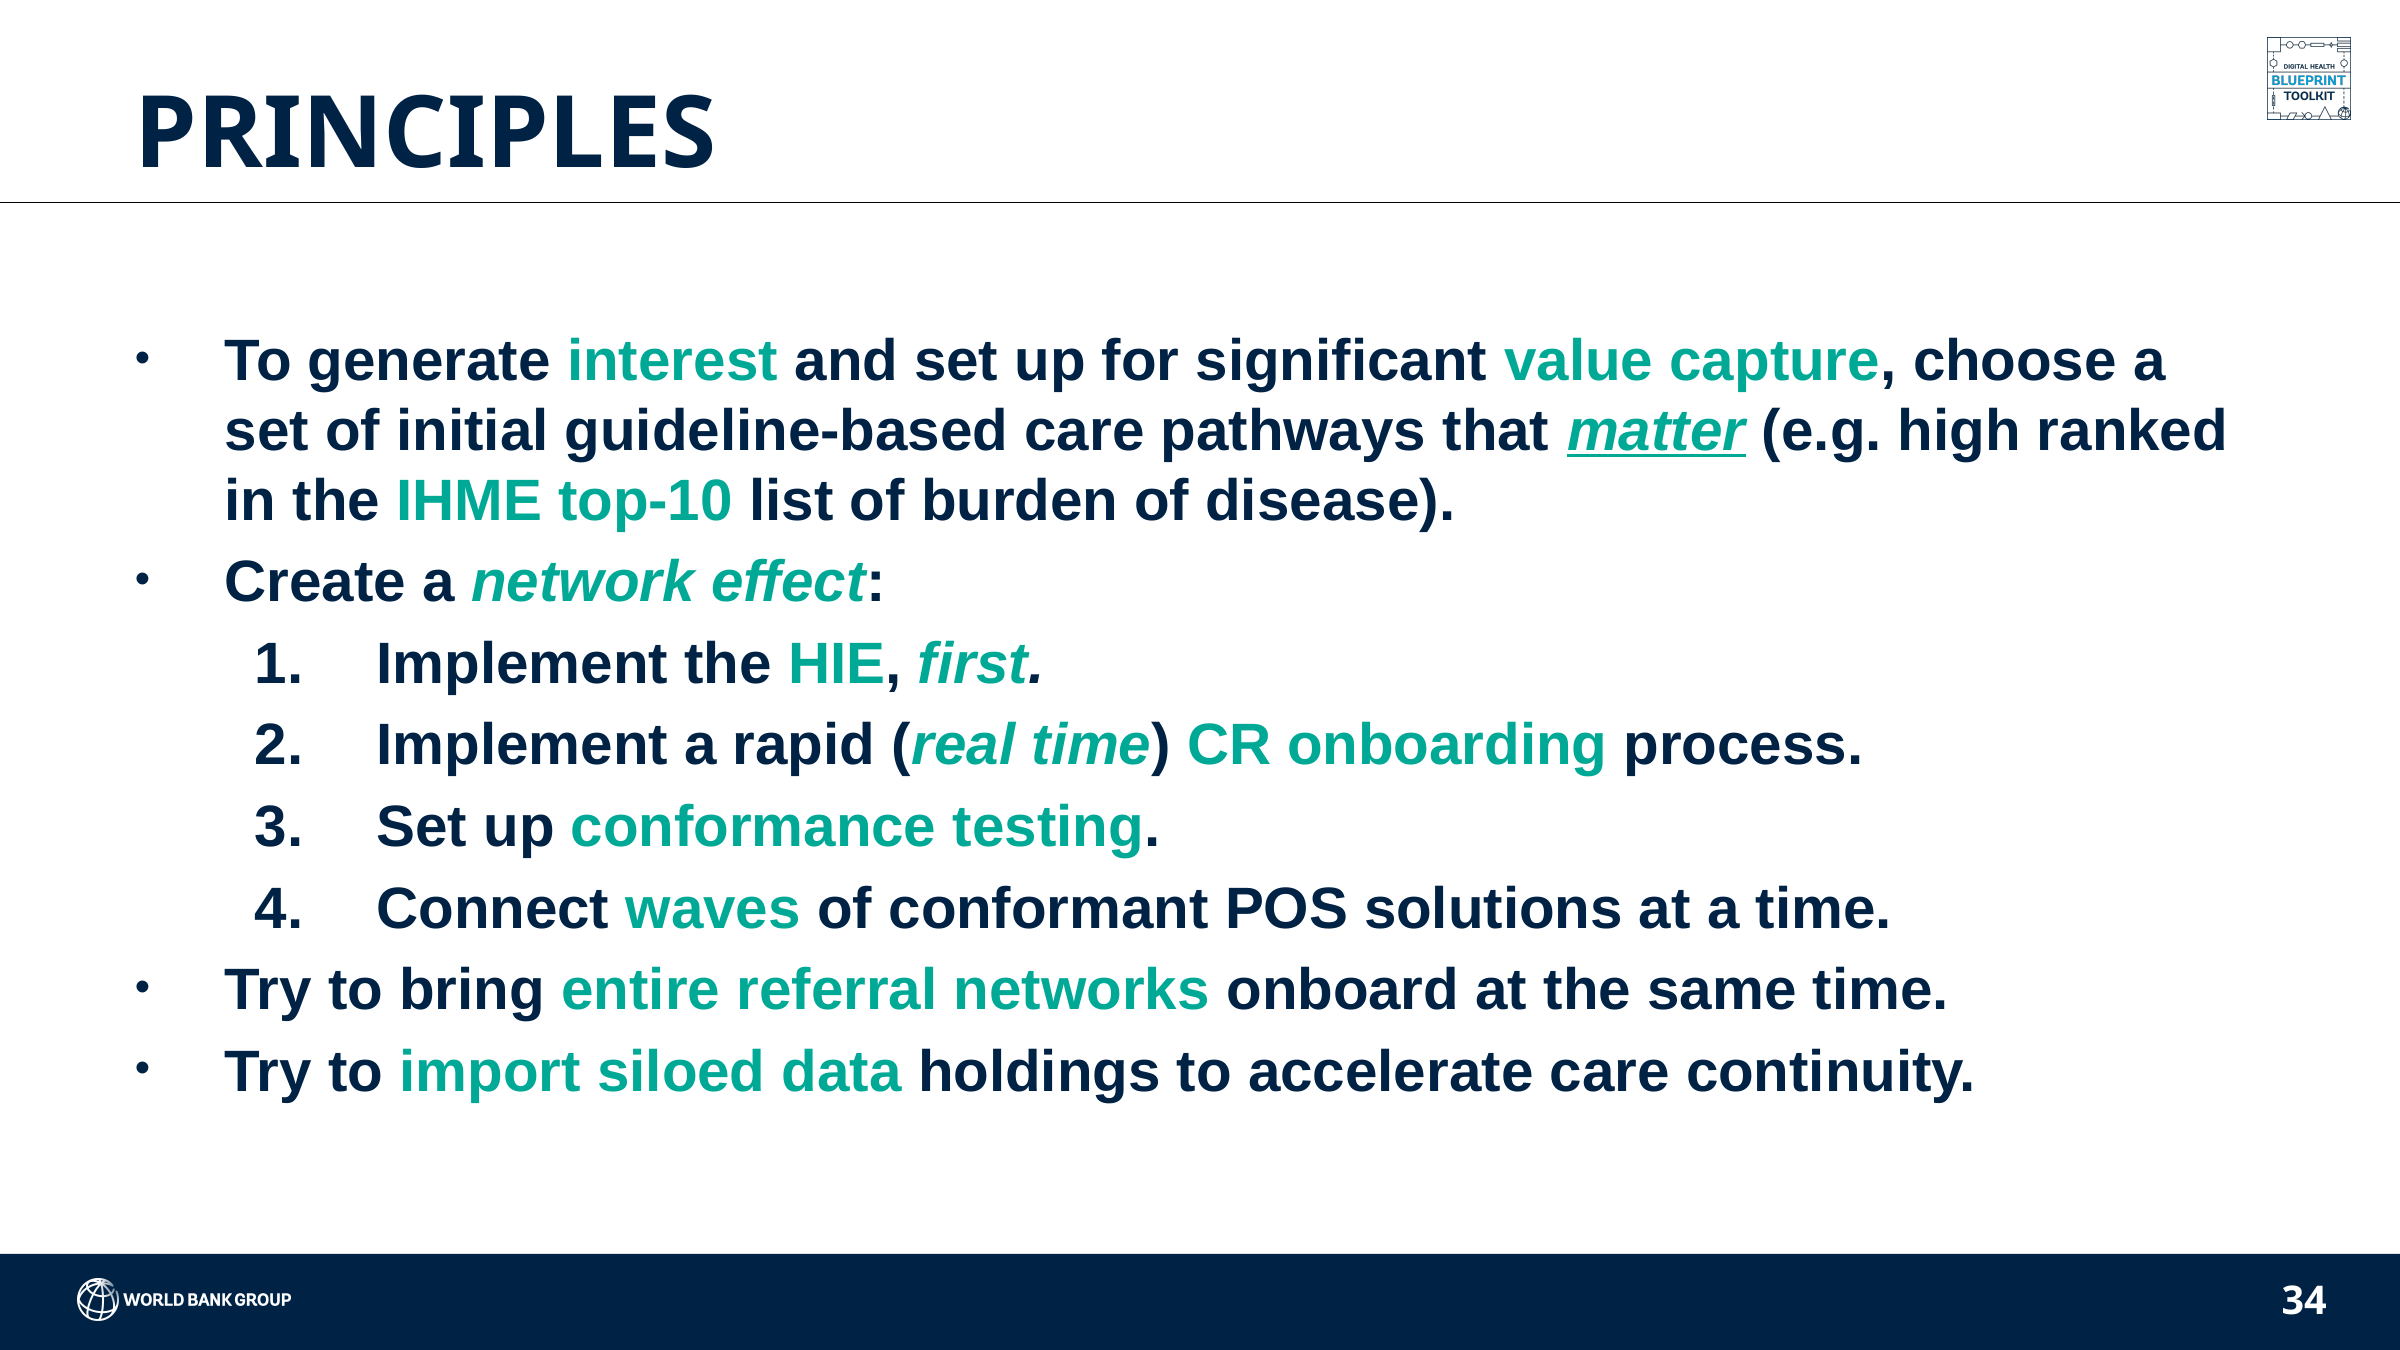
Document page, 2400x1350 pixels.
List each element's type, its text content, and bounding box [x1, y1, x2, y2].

picture [77, 1278, 291, 1321]
slide_number 34 [1790, 1265, 2351, 1338]
picture [2267, 37, 2351, 120]
title PRINCIPLES [120, 59, 2299, 285]
list To generate interest and set up for significant value capture, choose a set of initial guideline-based care pathways that matter (e.g. high ranked in the IHME top-10 list of burden of disease). Create a network effect: Implement the HIE, first. Implement a rapid (real time) CR onboarding process. Set up conformance testing. Connect waves of conformant POS solutions at a time. Try to bring entire referral networks onboard at the same time. Try to import siloed data holdings to accelerate care continuity. [120, 315, 2280, 1206]
